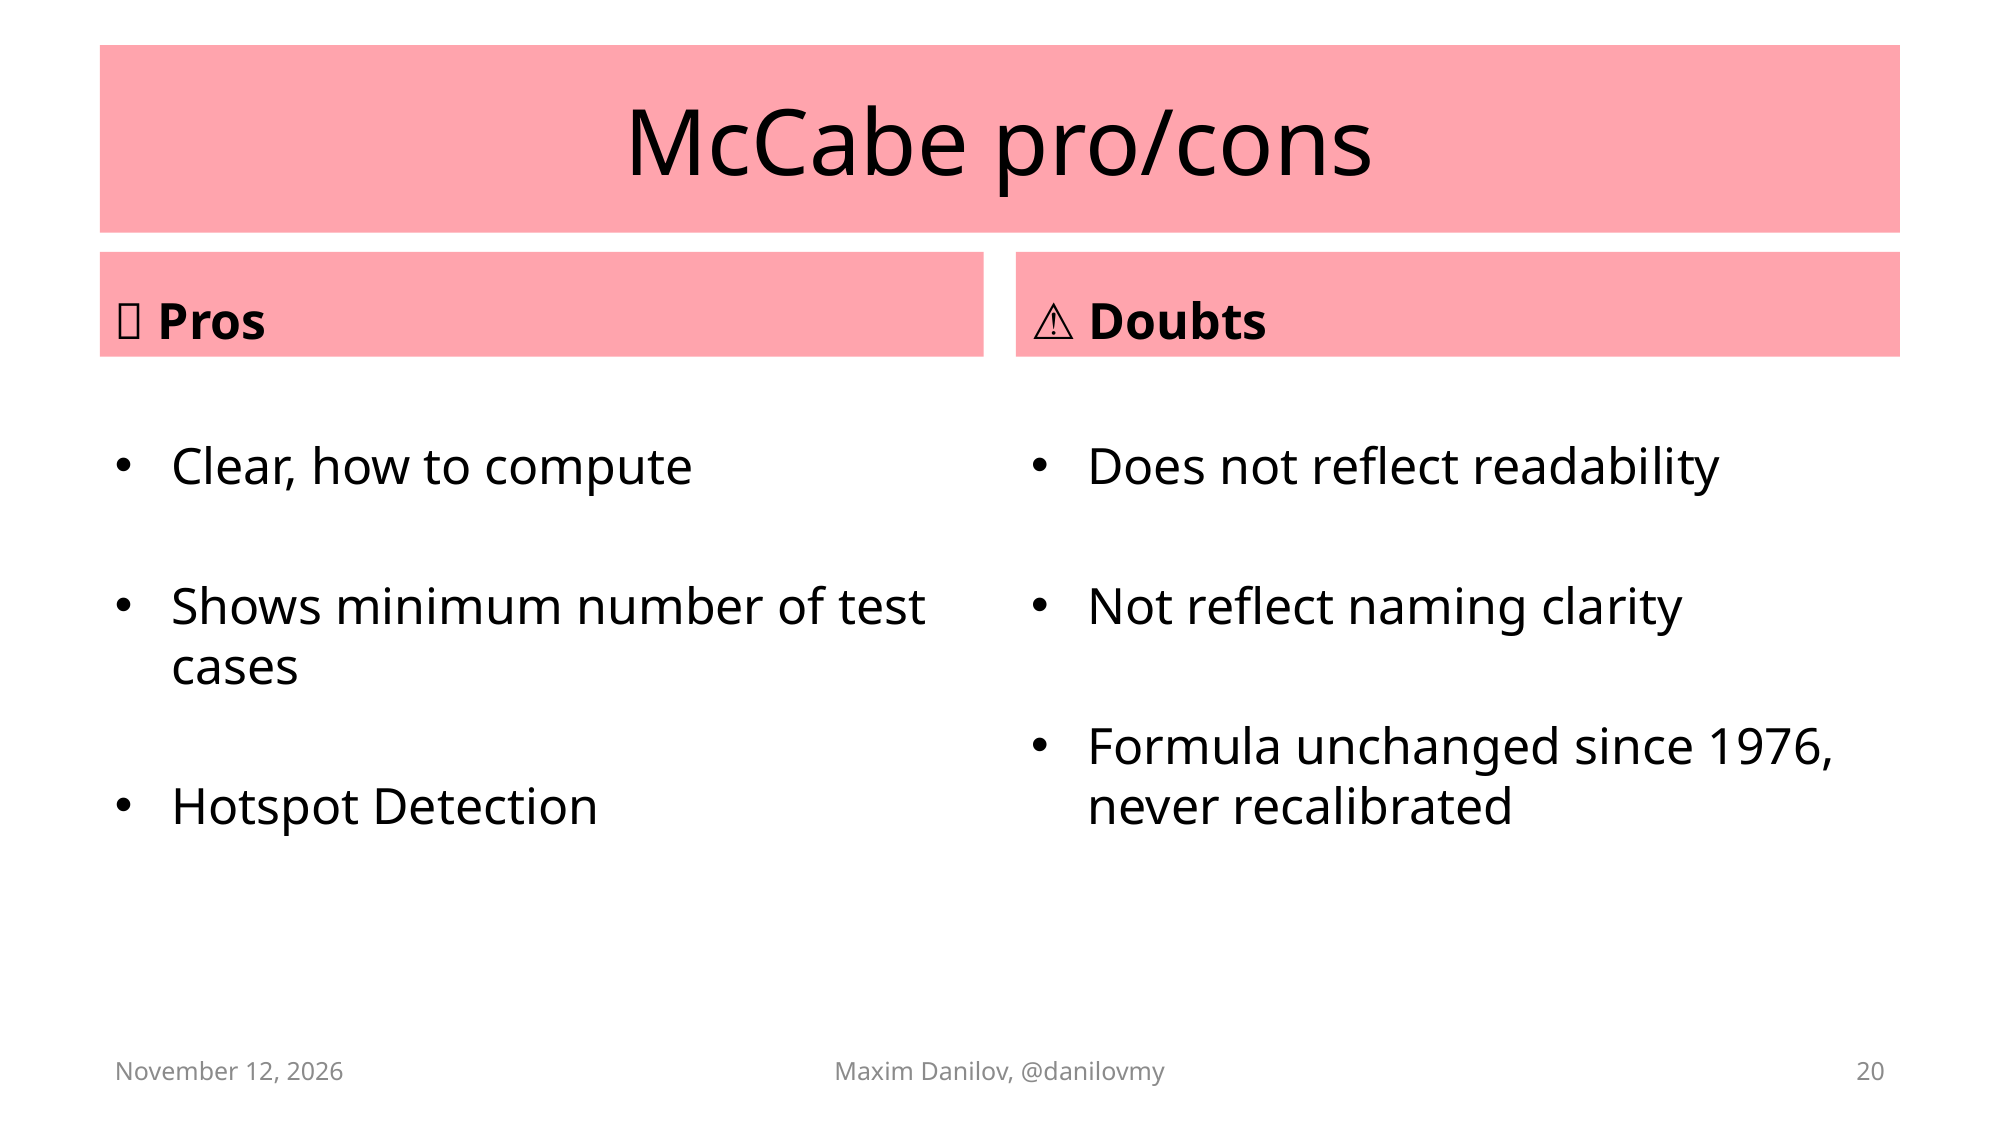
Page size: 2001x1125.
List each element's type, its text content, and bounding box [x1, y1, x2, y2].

footer Maxim Danilov, @danilovmy [683, 1042, 1317, 1103]
list ✅ Pros [99, 251, 984, 356]
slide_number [99, 1042, 567, 1103]
title McCabe pro/cons [99, 45, 1900, 233]
list Does not reflect readability Not reflect naming clarity Formula unchanged since 1976, never recalibrated [1015, 356, 1900, 1005]
list Clear, how to compute Shows minimum number of test cases Hotspot Detection [99, 356, 984, 1005]
slide_number 20 [1433, 1042, 1900, 1103]
list ⚠️ Doubts [1015, 251, 1900, 356]
